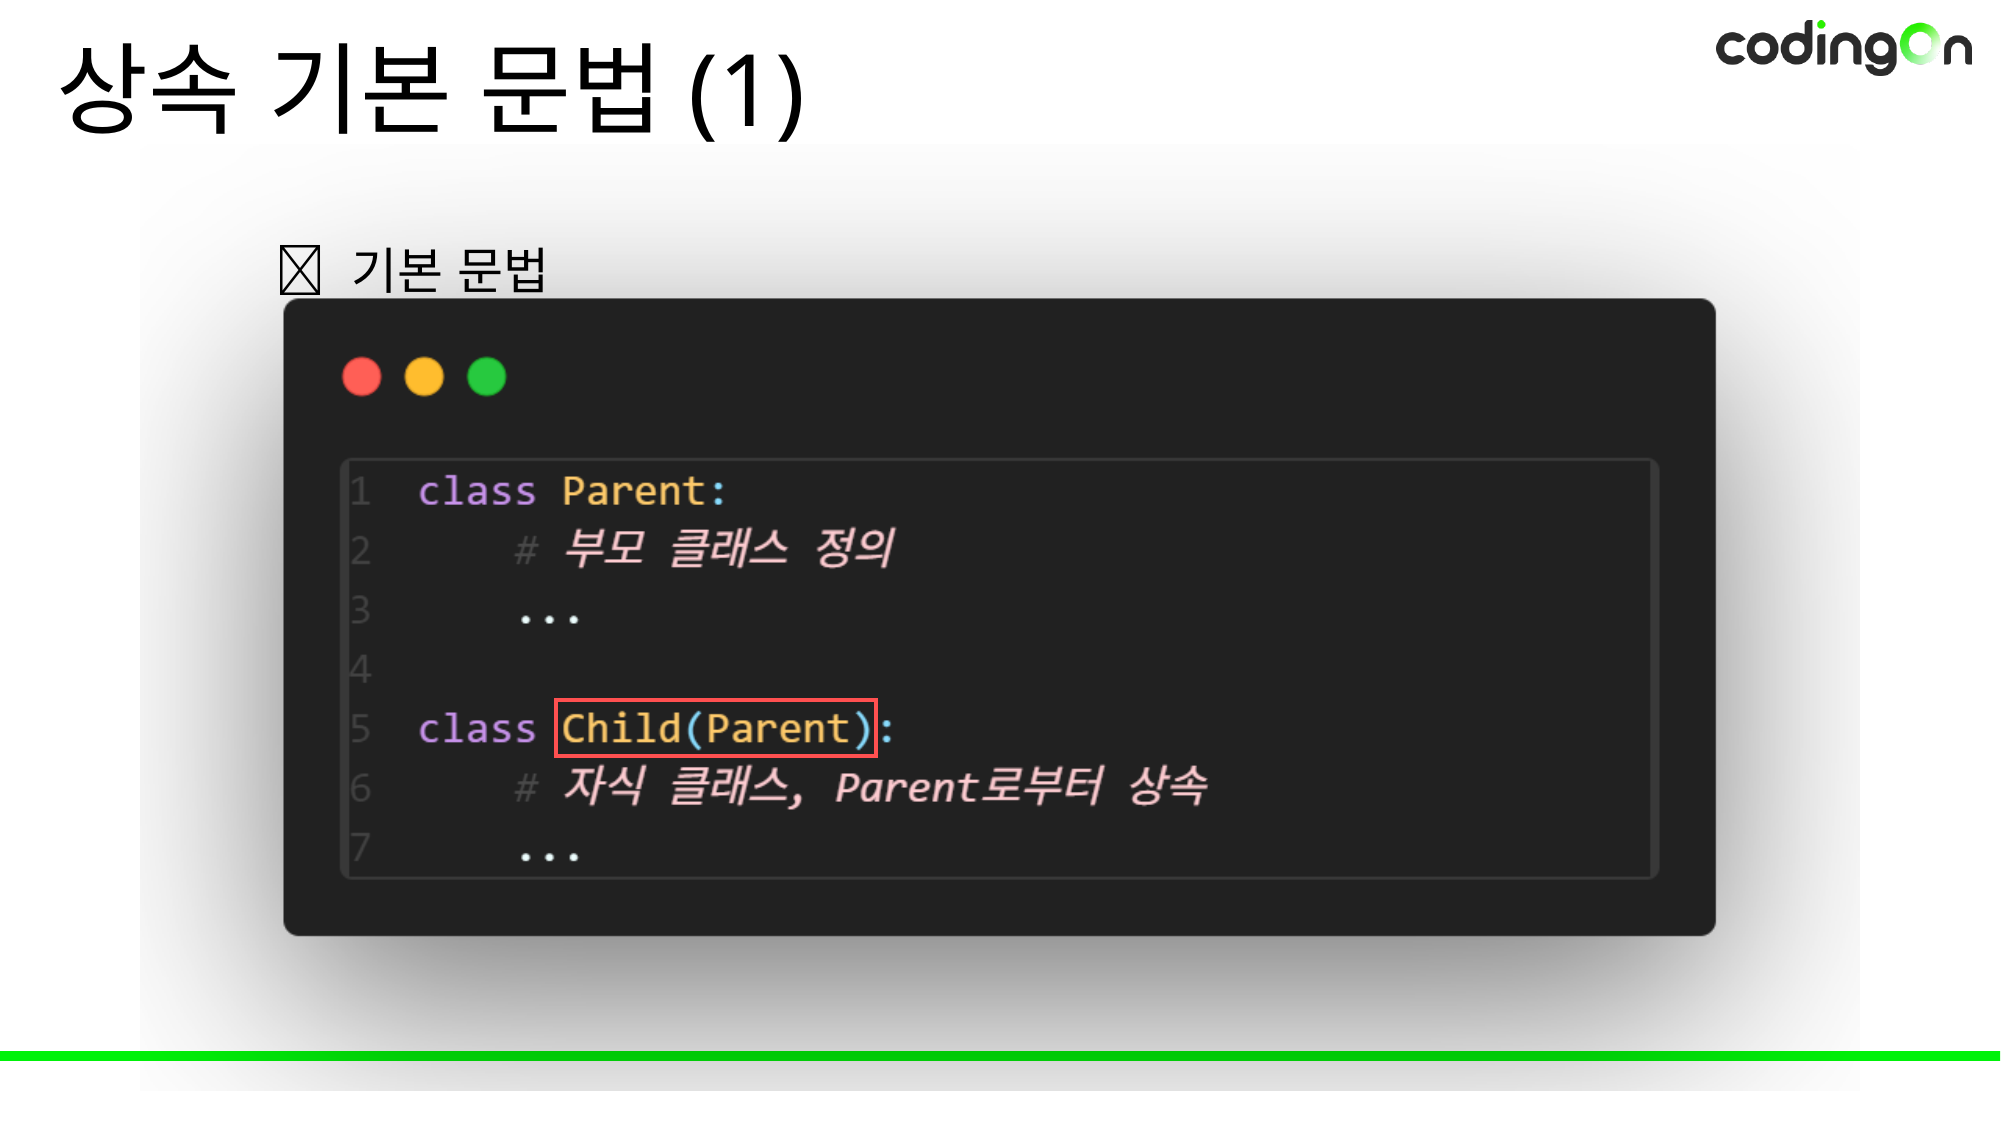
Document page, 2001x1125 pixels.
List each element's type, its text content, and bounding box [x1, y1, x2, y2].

title 상속 기본 문법(1) [41, 0, 1767, 188]
picture [140, 144, 1860, 1091]
picture [1767, 20, 1972, 76]
